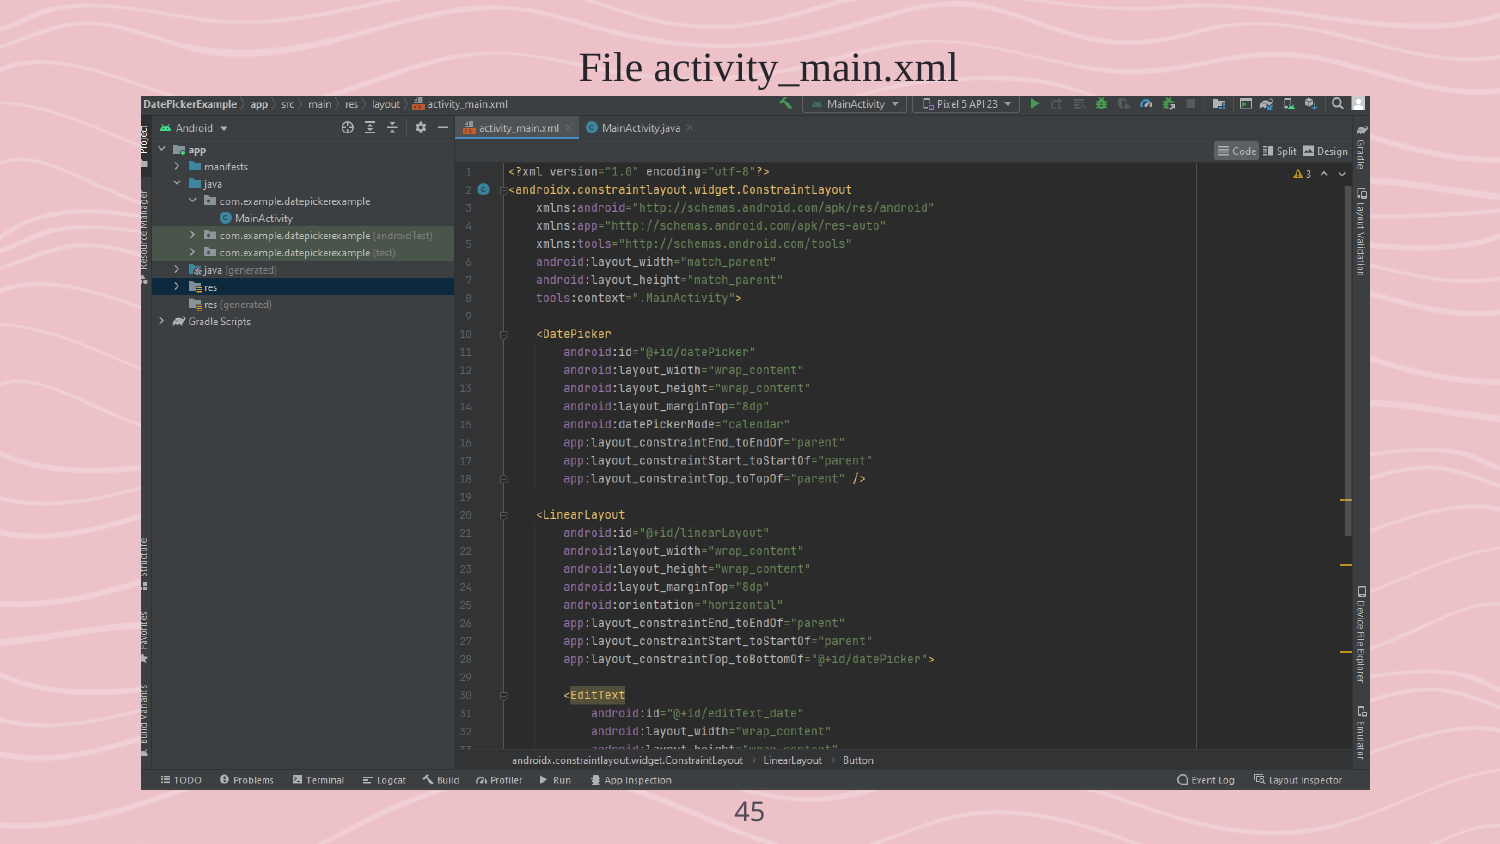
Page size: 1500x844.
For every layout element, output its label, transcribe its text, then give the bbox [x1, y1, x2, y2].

text_box File activity_main.xml [262, 9, 1275, 95]
slide_number 45 [705, 798, 795, 844]
picture [141, 96, 1371, 791]
